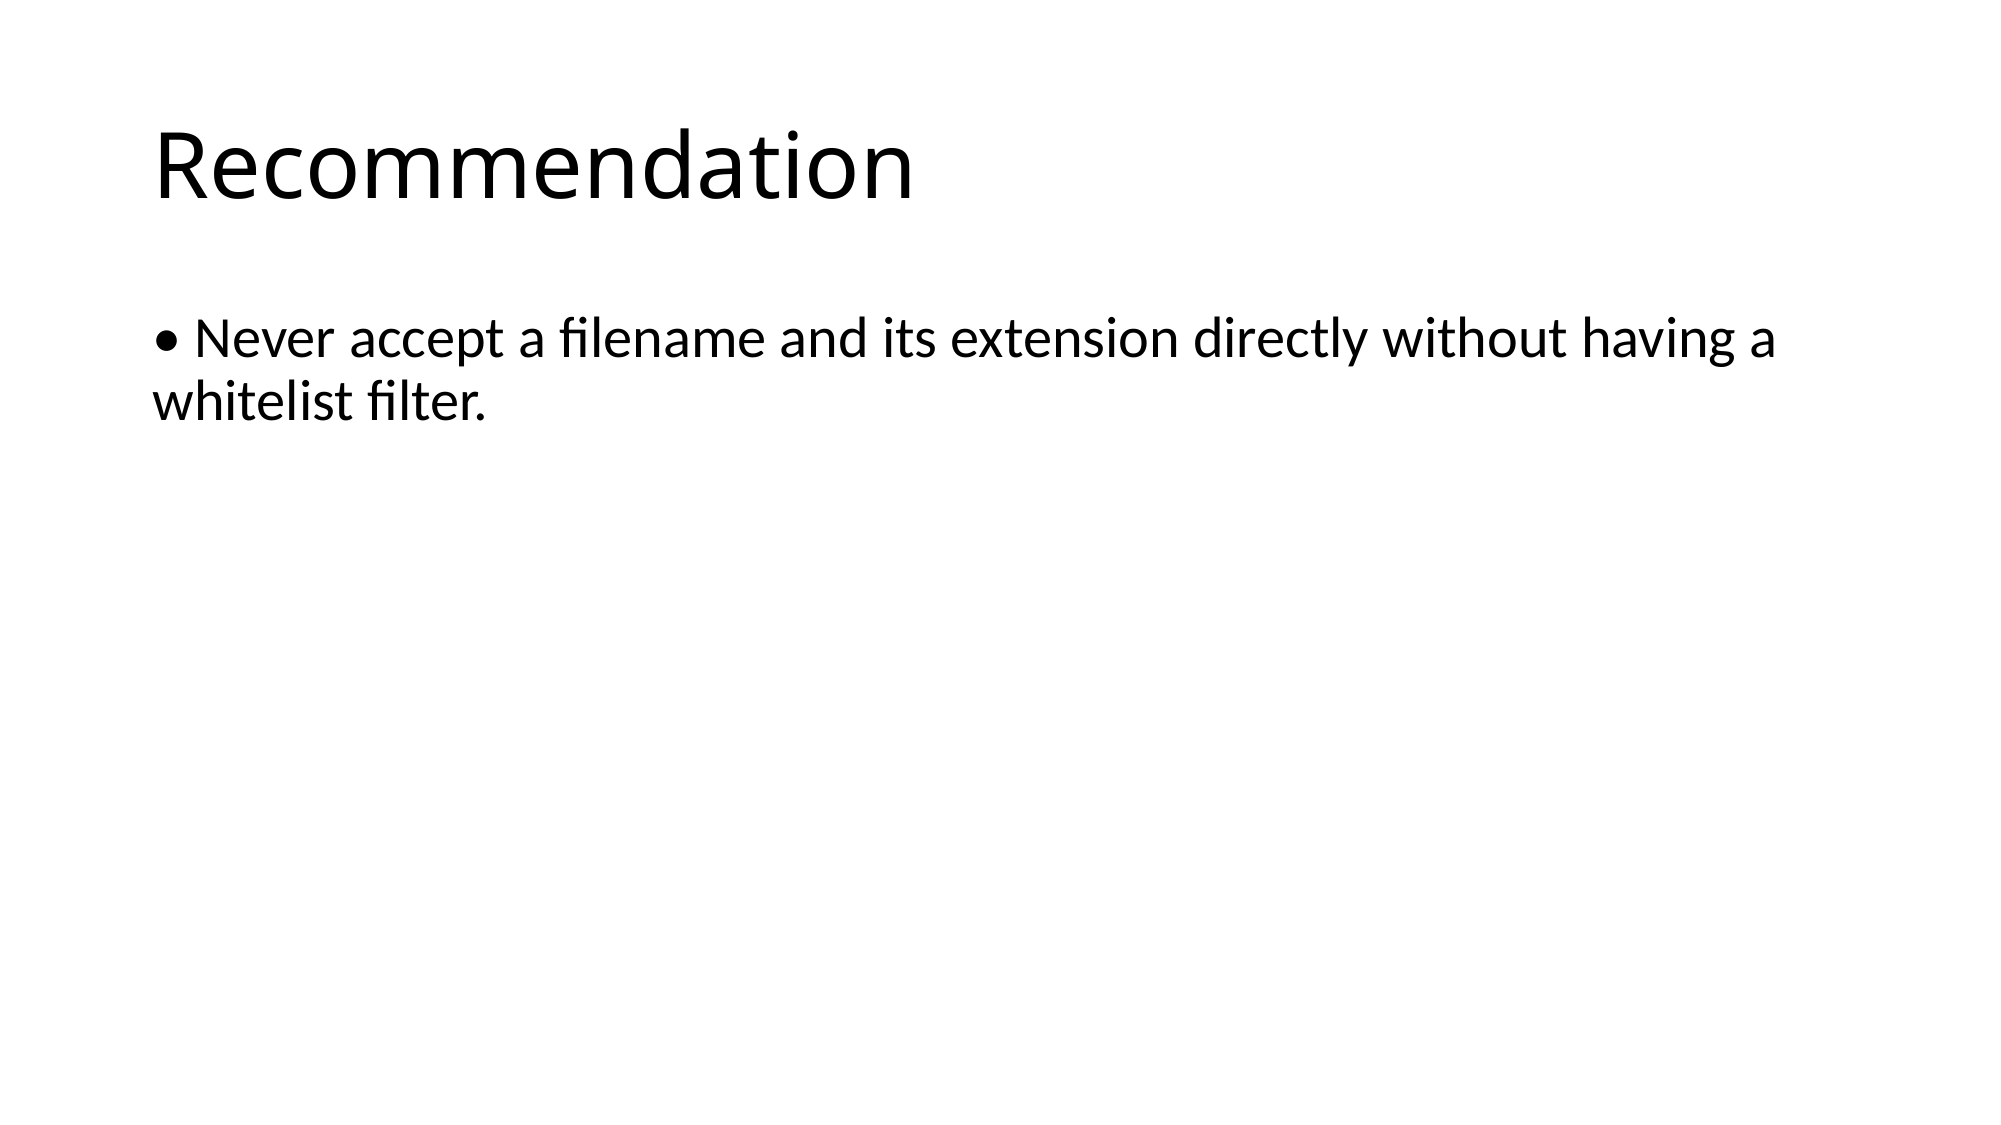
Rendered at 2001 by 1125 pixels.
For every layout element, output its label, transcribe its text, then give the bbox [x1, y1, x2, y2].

title Recommendation [137, 59, 1863, 278]
list • Never accept a filename and its extension directly without having a whitelist filter. [137, 299, 1863, 1014]
